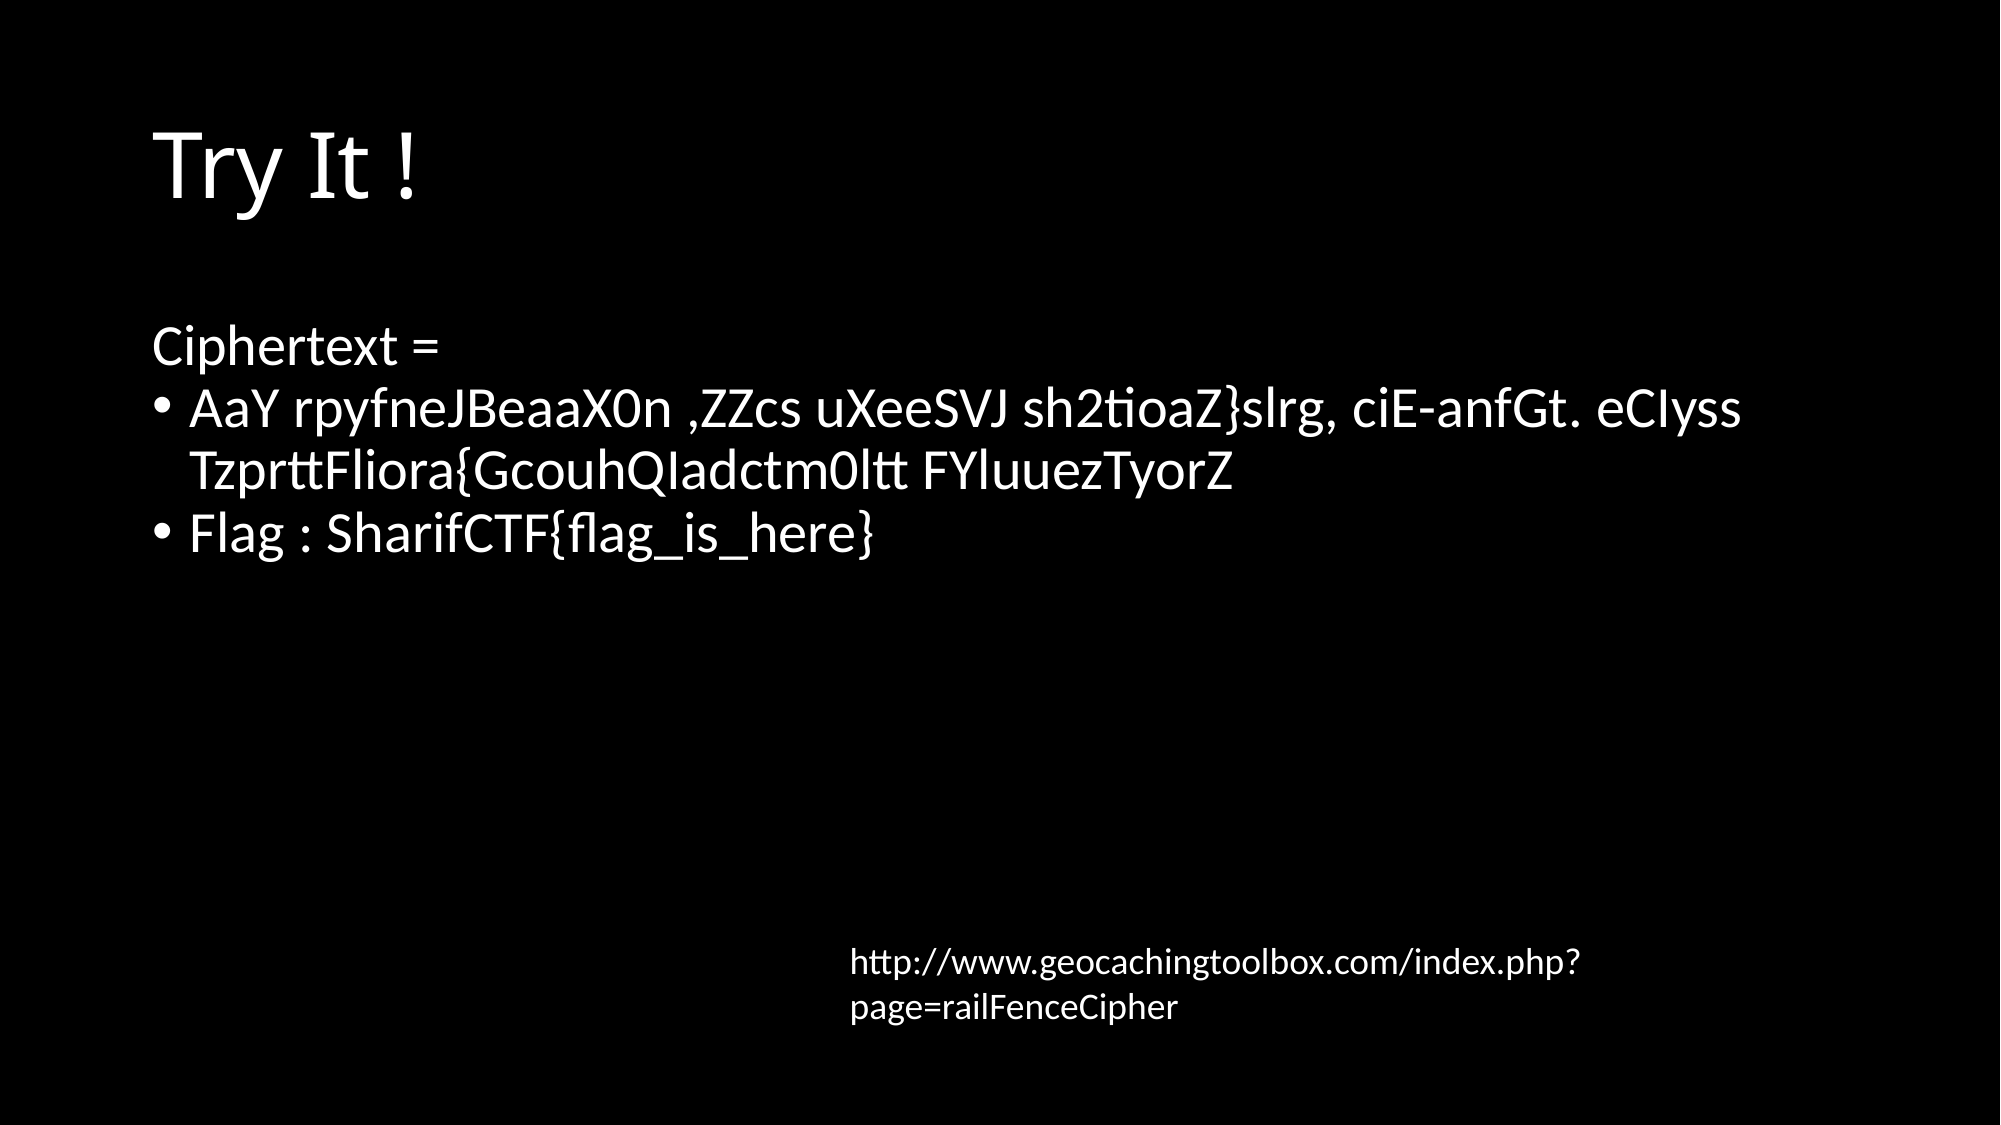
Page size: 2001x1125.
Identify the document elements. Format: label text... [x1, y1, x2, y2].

text_box Ciphertext = AaY rpyfneJBeaaX0n ,ZZcs uXeeSVJ sh2tioaZ}slrg, ciE-anfGt. eCIyss TzprttFliora{GcouhQIadctm0ltt FYluuezTyorZ Flag : SharifCTF{flag_is_here} [137, 299, 1863, 1014]
text_box Try It ! [137, 59, 1863, 278]
text_box http://www.geocachingtoolbox.com/index.php?page=railFenceCipher [834, 929, 1835, 1035]
